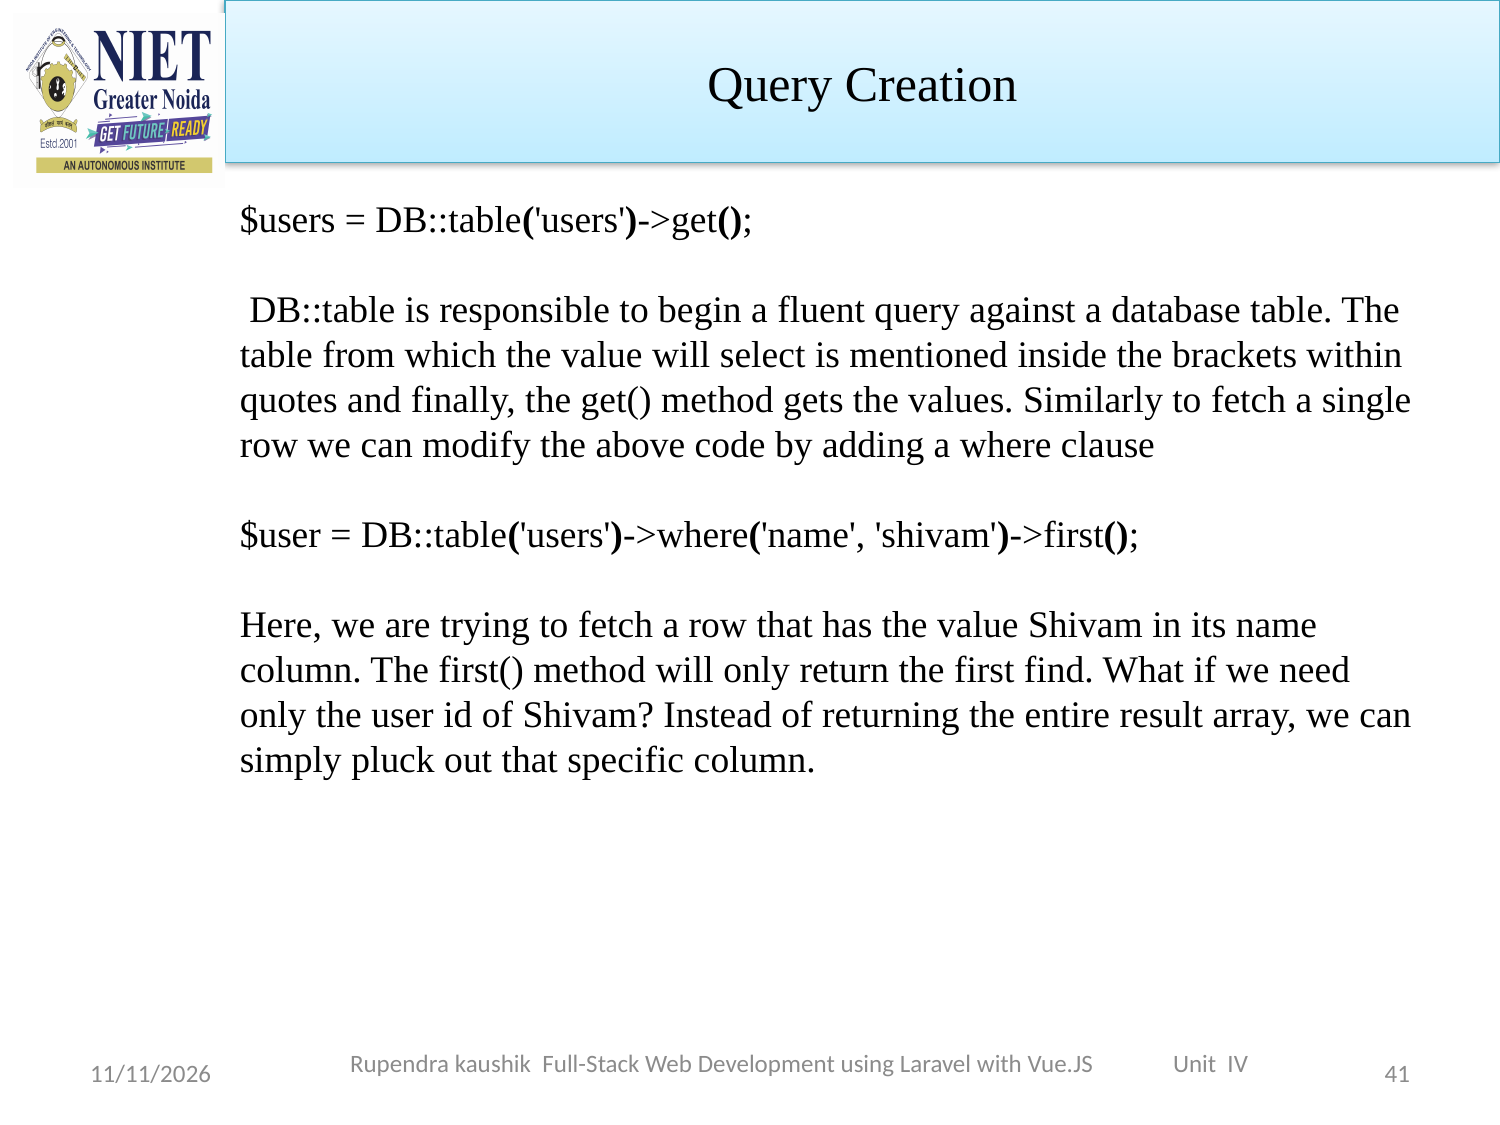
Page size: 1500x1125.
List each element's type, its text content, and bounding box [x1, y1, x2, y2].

text_box $users = DB::table('users')->get(); DB::table is responsible to begin a fluent query against a database table. The table from which the value will select is mentioned inside the brackets within quotes and finally, the get() method gets the values. Similarly to fetch a single row we can modify the above code by adding a where clause $user = DB::table('users')->where('name', 'shivam')->first(); Here, we are trying to fetch a row that has the value Shivam in its name column. The first() method will only return the first find. What if we need only the user id of Shivam? Instead of returning the entire result array, we can simply pluck out that specific column. [225, 187, 1431, 833]
text_box Query Creation [224, 0, 1500, 163]
footer Rupendra kaushik Full-Stack Web Development using Laravel with Vue.JS Unit IV [312, 1032, 1288, 1093]
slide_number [75, 1042, 425, 1103]
slide_number 41 [1074, 1042, 1425, 1103]
picture [13, 13, 226, 188]
